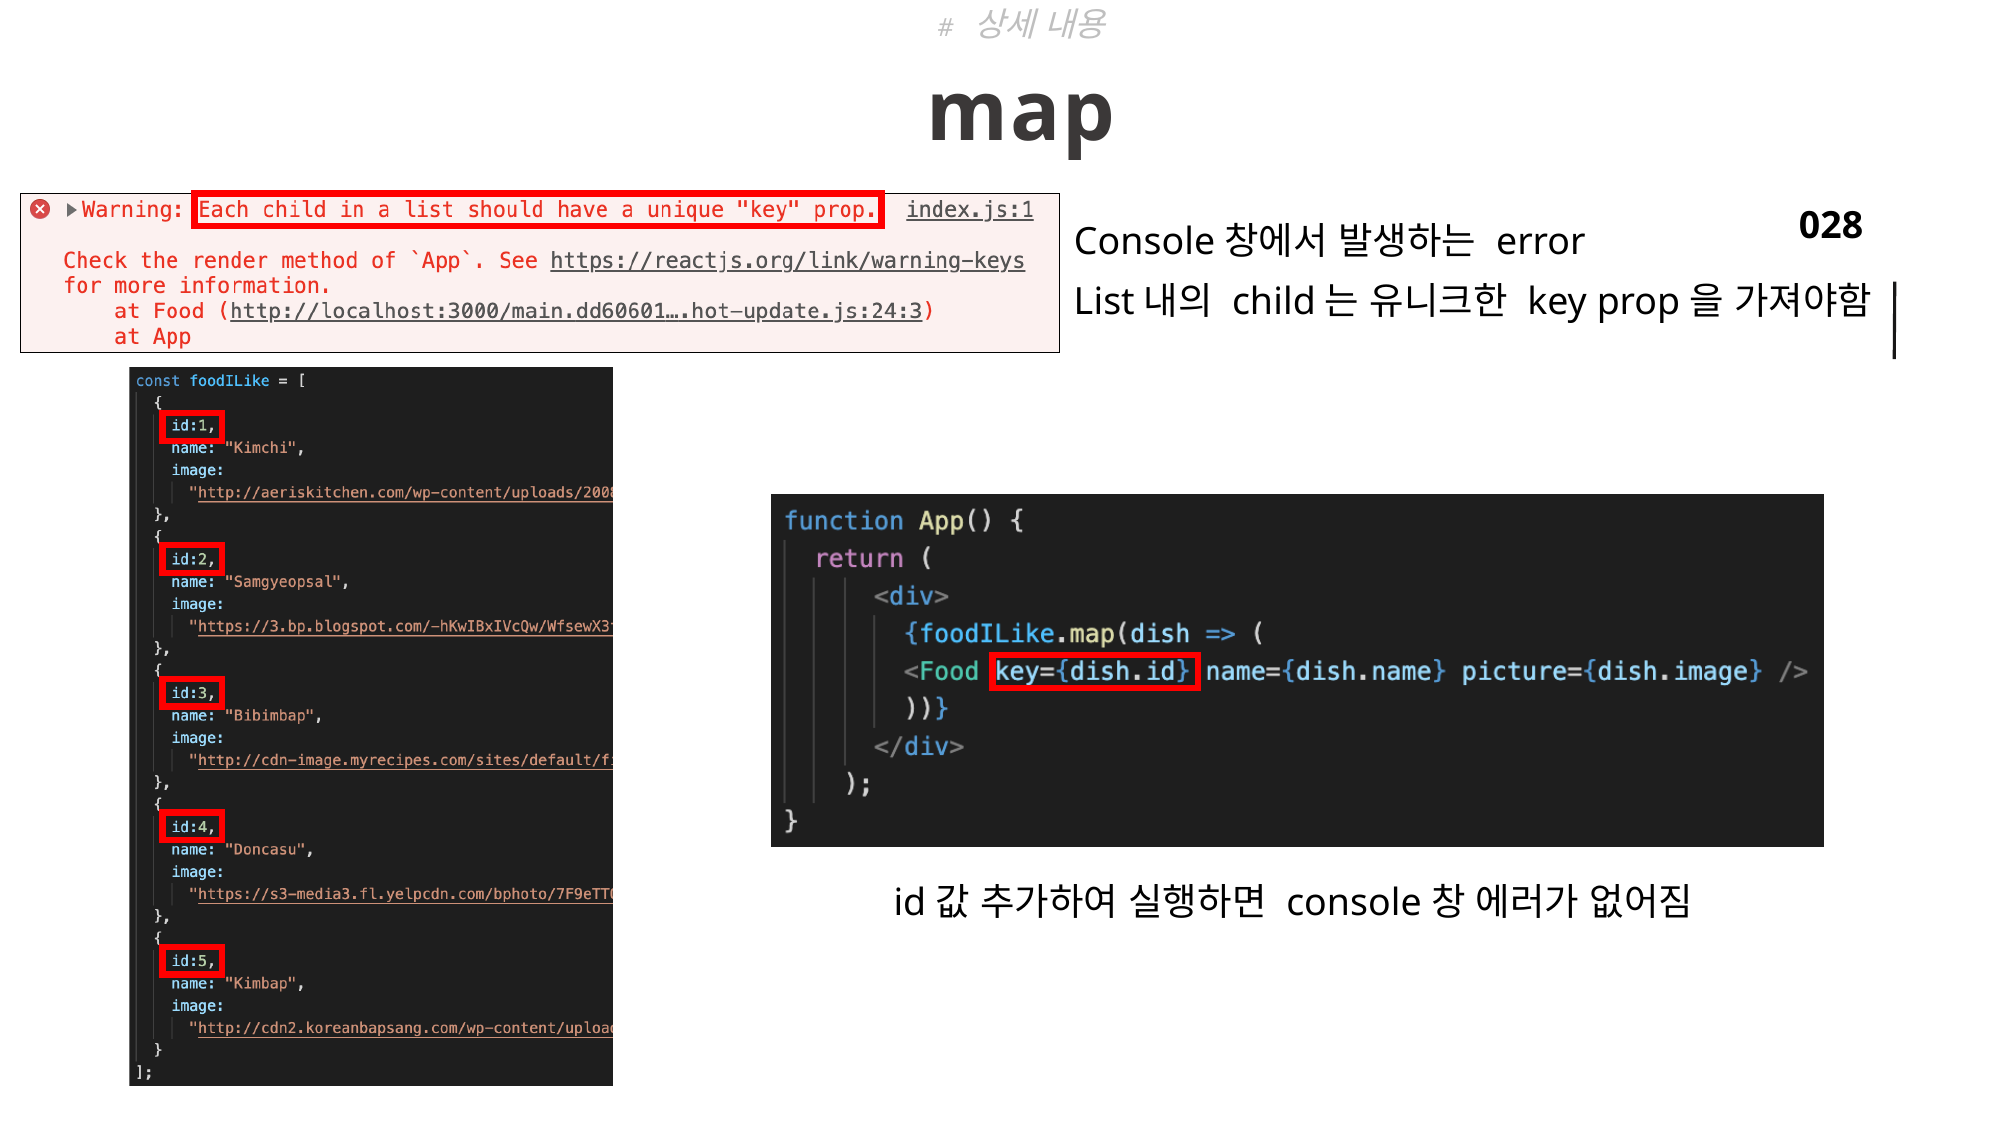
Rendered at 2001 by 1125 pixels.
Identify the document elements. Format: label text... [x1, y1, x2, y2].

text_box map [370, 61, 1672, 196]
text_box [1059, 209, 1887, 330]
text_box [129, 367, 613, 1086]
picture [20, 193, 1060, 353]
text_box # 상세 내용 [696, 0, 1346, 62]
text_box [771, 494, 1824, 932]
